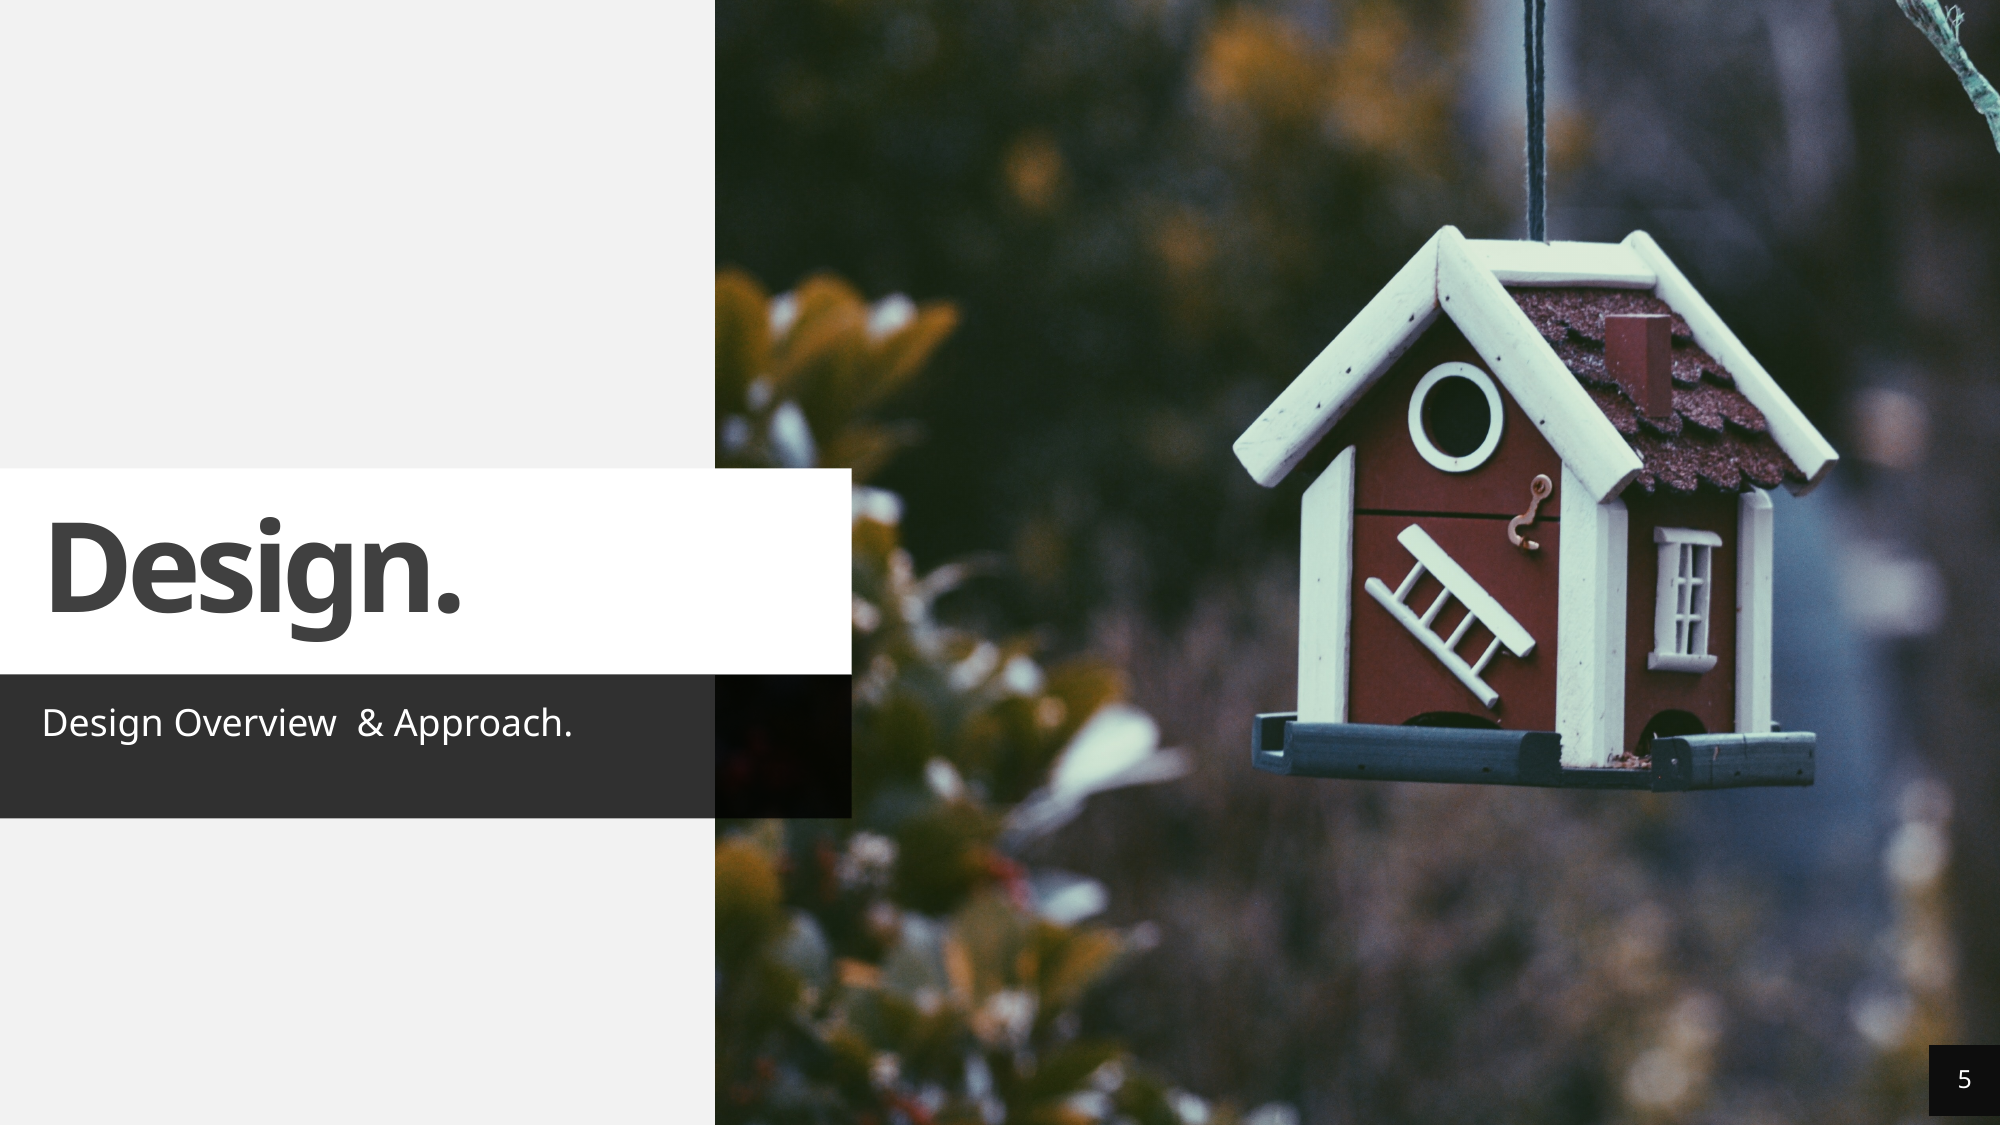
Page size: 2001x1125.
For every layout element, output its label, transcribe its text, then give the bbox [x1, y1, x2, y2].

title Design. [0, 468, 715, 674]
list Design Overview & Approach. [0, 674, 715, 819]
picture [715, 0, 2000, 1125]
